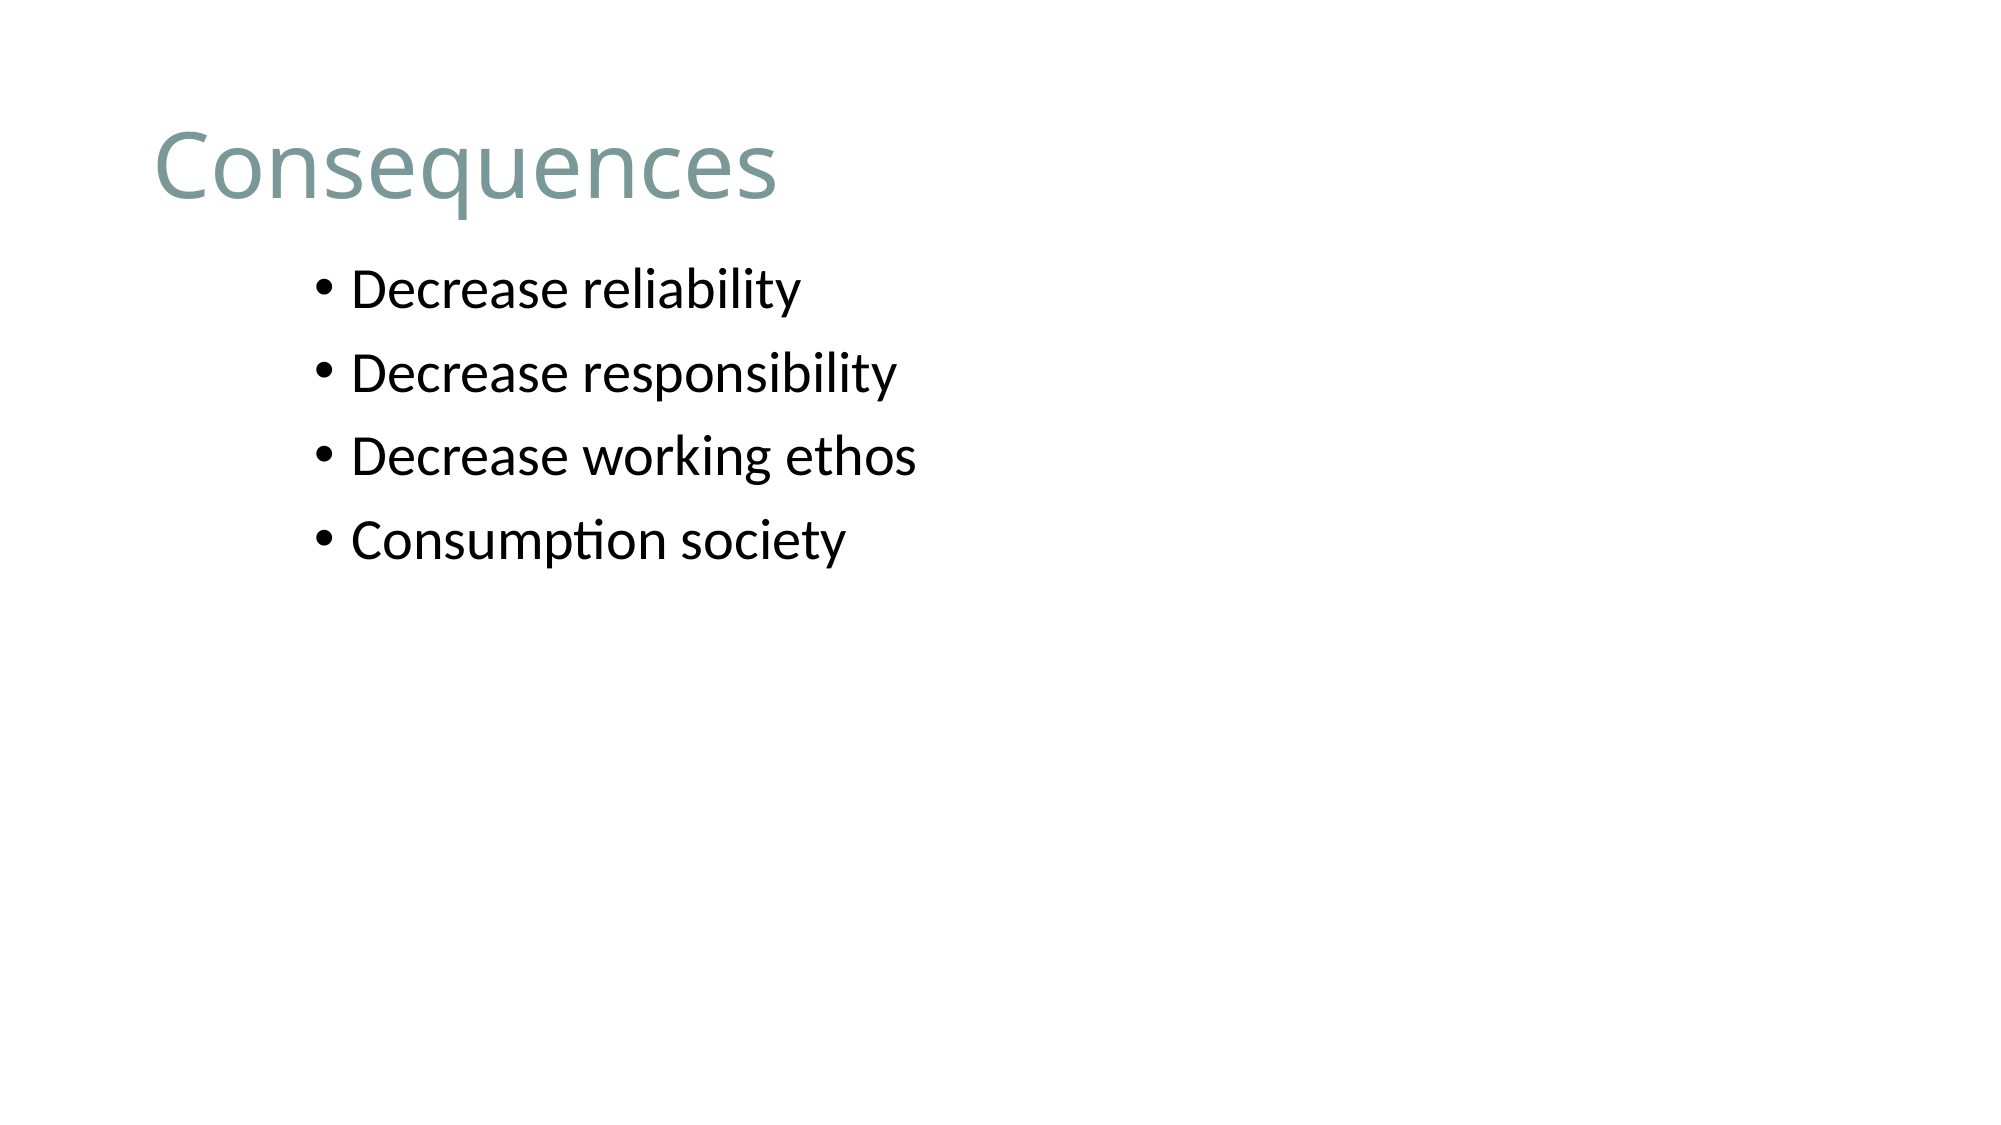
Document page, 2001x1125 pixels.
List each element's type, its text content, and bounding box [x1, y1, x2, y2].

title Consequences [137, 59, 1863, 278]
list Decrease reliability Decrease responsibility Decrease working ethos Consumption society [299, 250, 1695, 1001]
